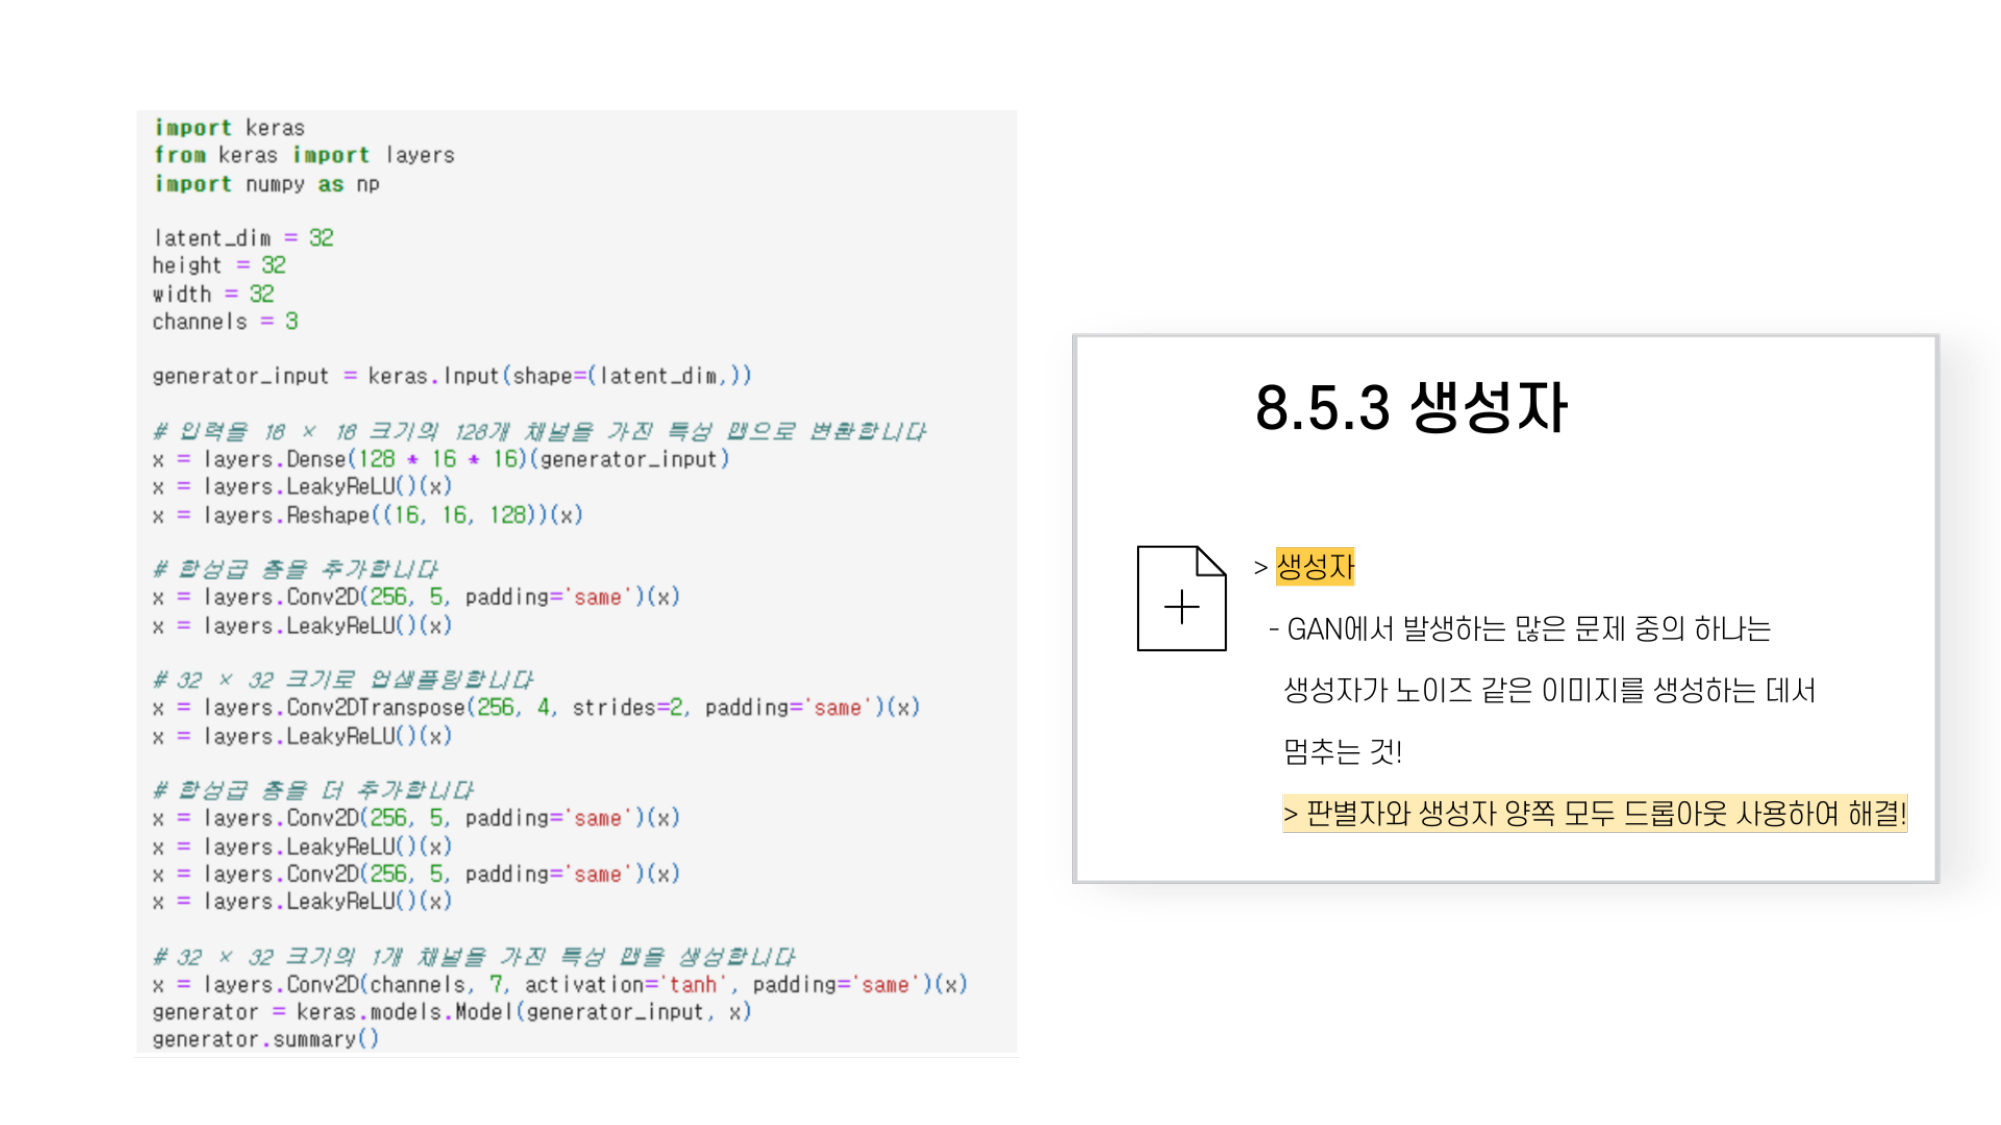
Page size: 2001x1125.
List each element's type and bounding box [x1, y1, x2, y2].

text_box [134, 105, 1020, 1059]
picture [1020, 359, 1594, 471]
picture [1249, 543, 1924, 846]
text_box [1020, 294, 2000, 939]
text_box [1110, 527, 1254, 671]
